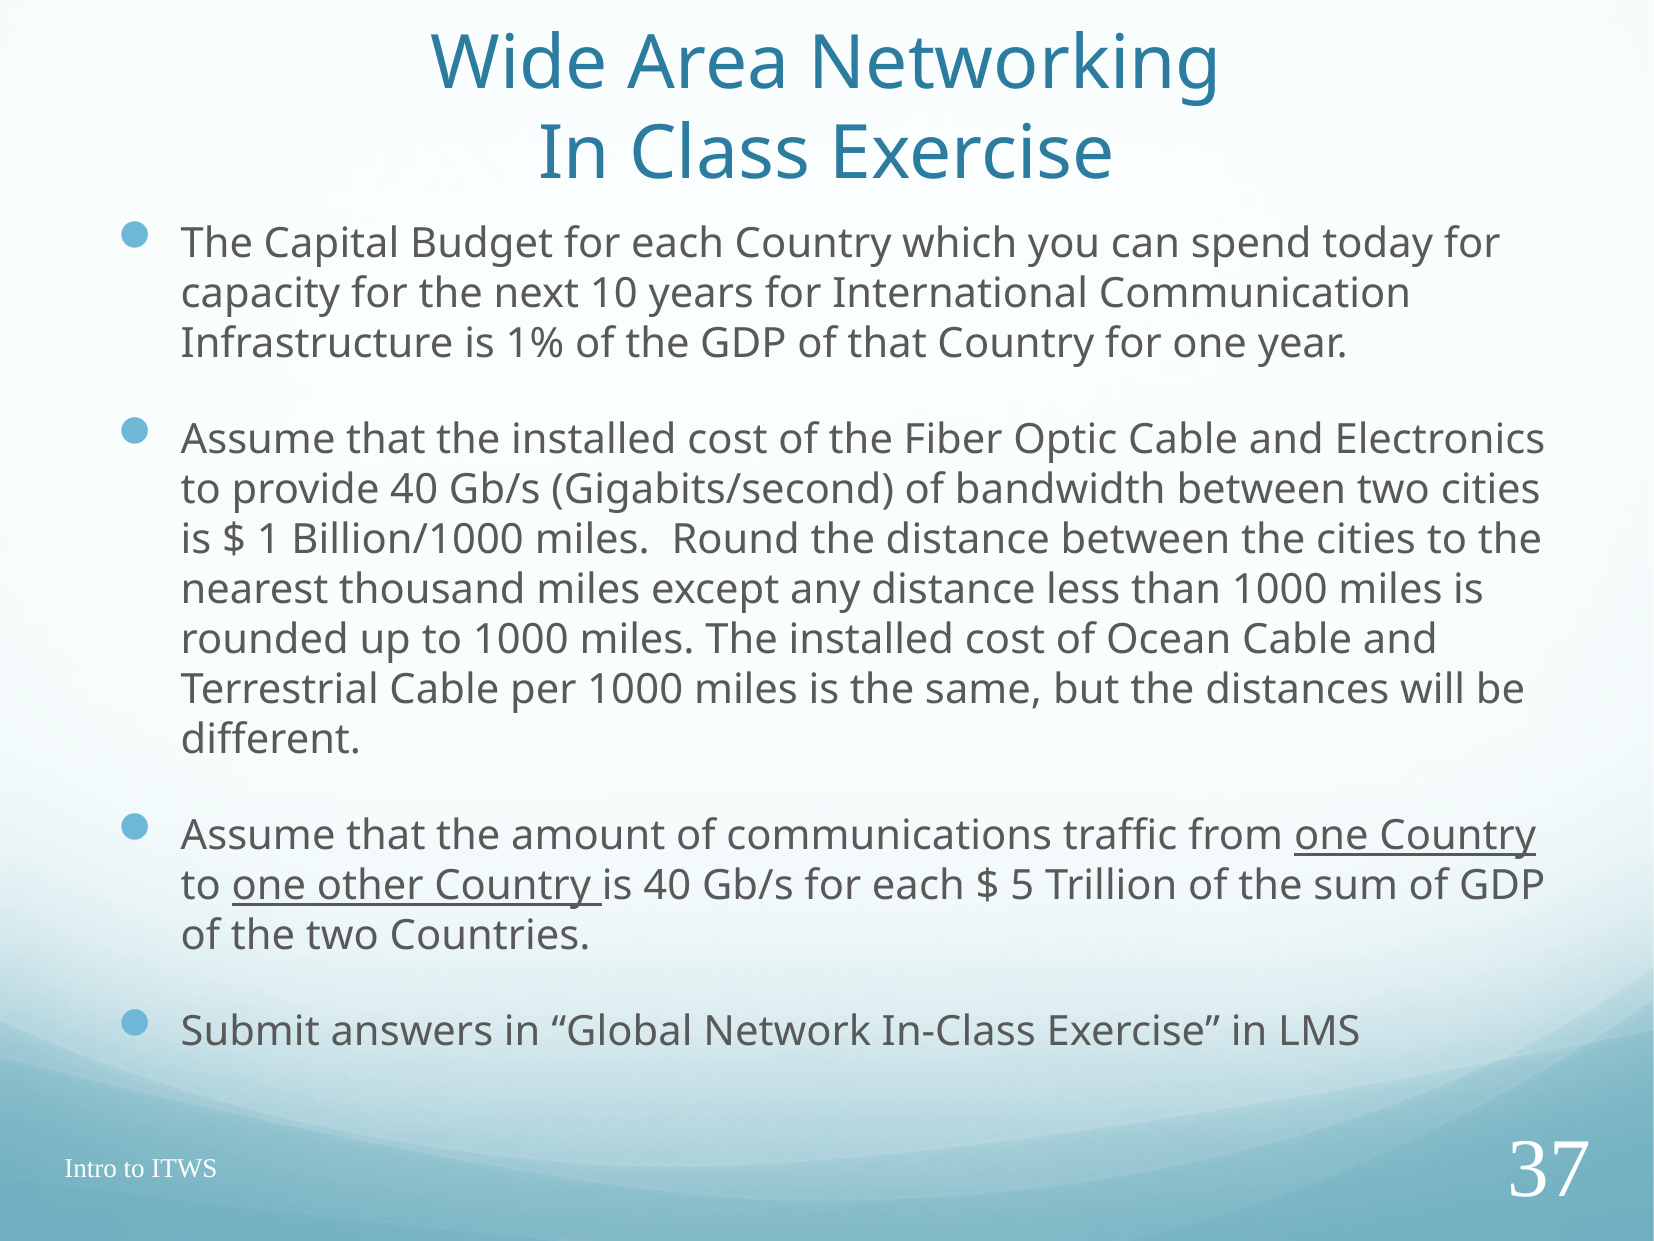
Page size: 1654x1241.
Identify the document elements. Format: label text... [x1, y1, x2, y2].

slide_number 37 [1428, 1134, 1608, 1201]
list The Capital Budget for each Country which you can spend today for capacity for the next 10 years for International Communication Infrastructure is 1% of the GDP of that Country for one year. Assume that the installed cost of the Fiber Optic Cable and Electronics to provide 40 Gb/s (Gigabits/second) of bandwidth between two cities is $ 1 Billion/1000 miles. Round the distance between the cities to the nearest thousand miles except any distance less than 1000 miles is rounded up to 1000 miles. The installed cost of Ocean Cable and Terrestrial Cable per 1000 miles is the same, but the distances will be different. Assume that the amount of communications traffic from one Country to one other Country is 40 Gb/s for each $ 5 Trillion of the sum of GDP of the two Countries. Submit answers in “Global Network In-Class Exercise” in LMS [101, 207, 1590, 1027]
title Wide Area Networking In Class Exercise [82, 0, 1571, 203]
footer Intro to ITWS [47, 1134, 924, 1201]
